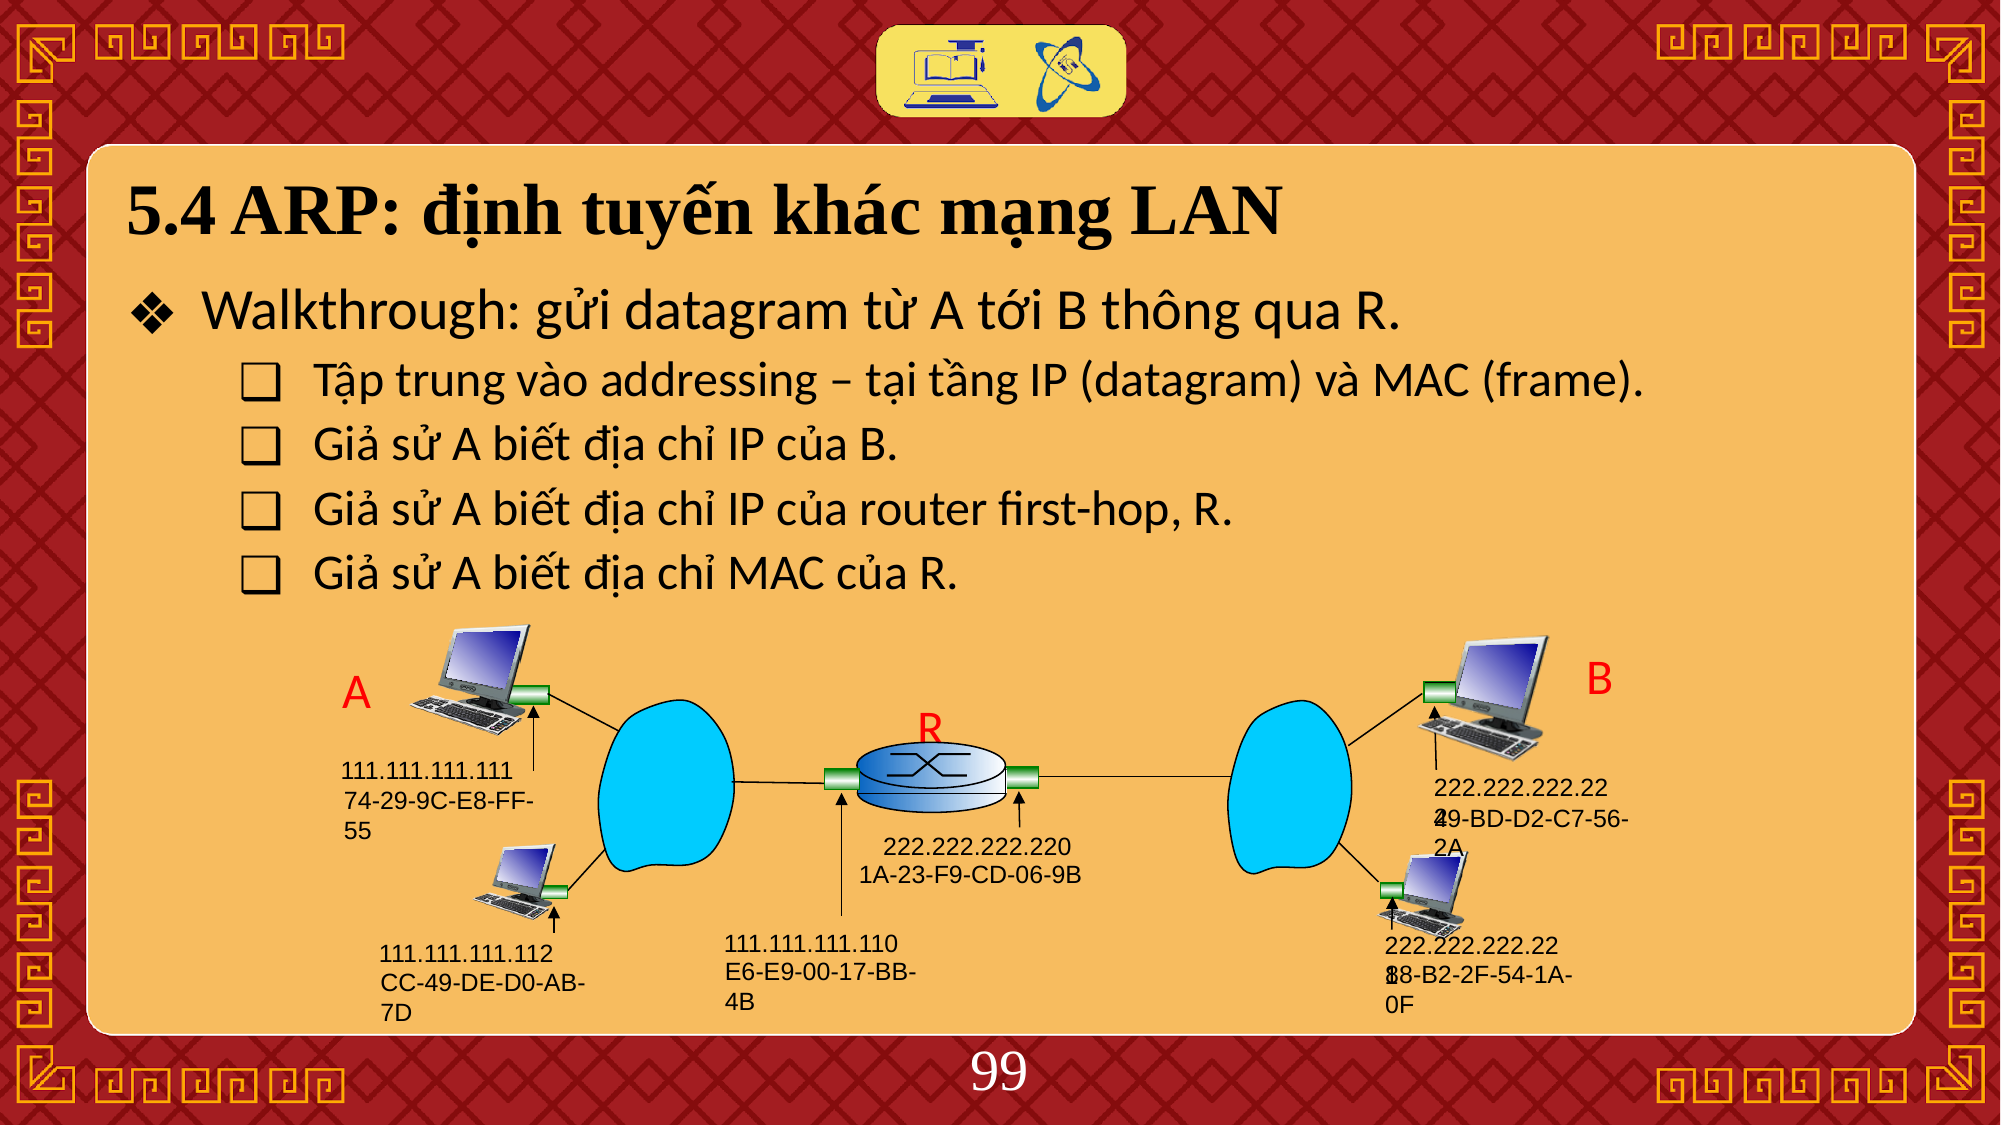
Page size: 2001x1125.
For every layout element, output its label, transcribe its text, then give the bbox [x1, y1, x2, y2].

list Walkthrough: gửi datagram từ A tới B thông qua R. Tập trung vào addressing – tại tầng IP (datagram) và MAC (frame). Giả sử A biết địa chỉ IP của B. Giả sử A biết địa chỉ IP của router first-hop, R. Giả sử A biết địa chỉ MAC của R. [110, 272, 1897, 620]
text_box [325, 618, 1675, 1005]
title 5.4 ARP: định tuyến khác mạng LAN [110, 164, 1897, 258]
slide_number ‹#› [774, 1037, 1225, 1098]
picture [0, 0, 2001, 1125]
